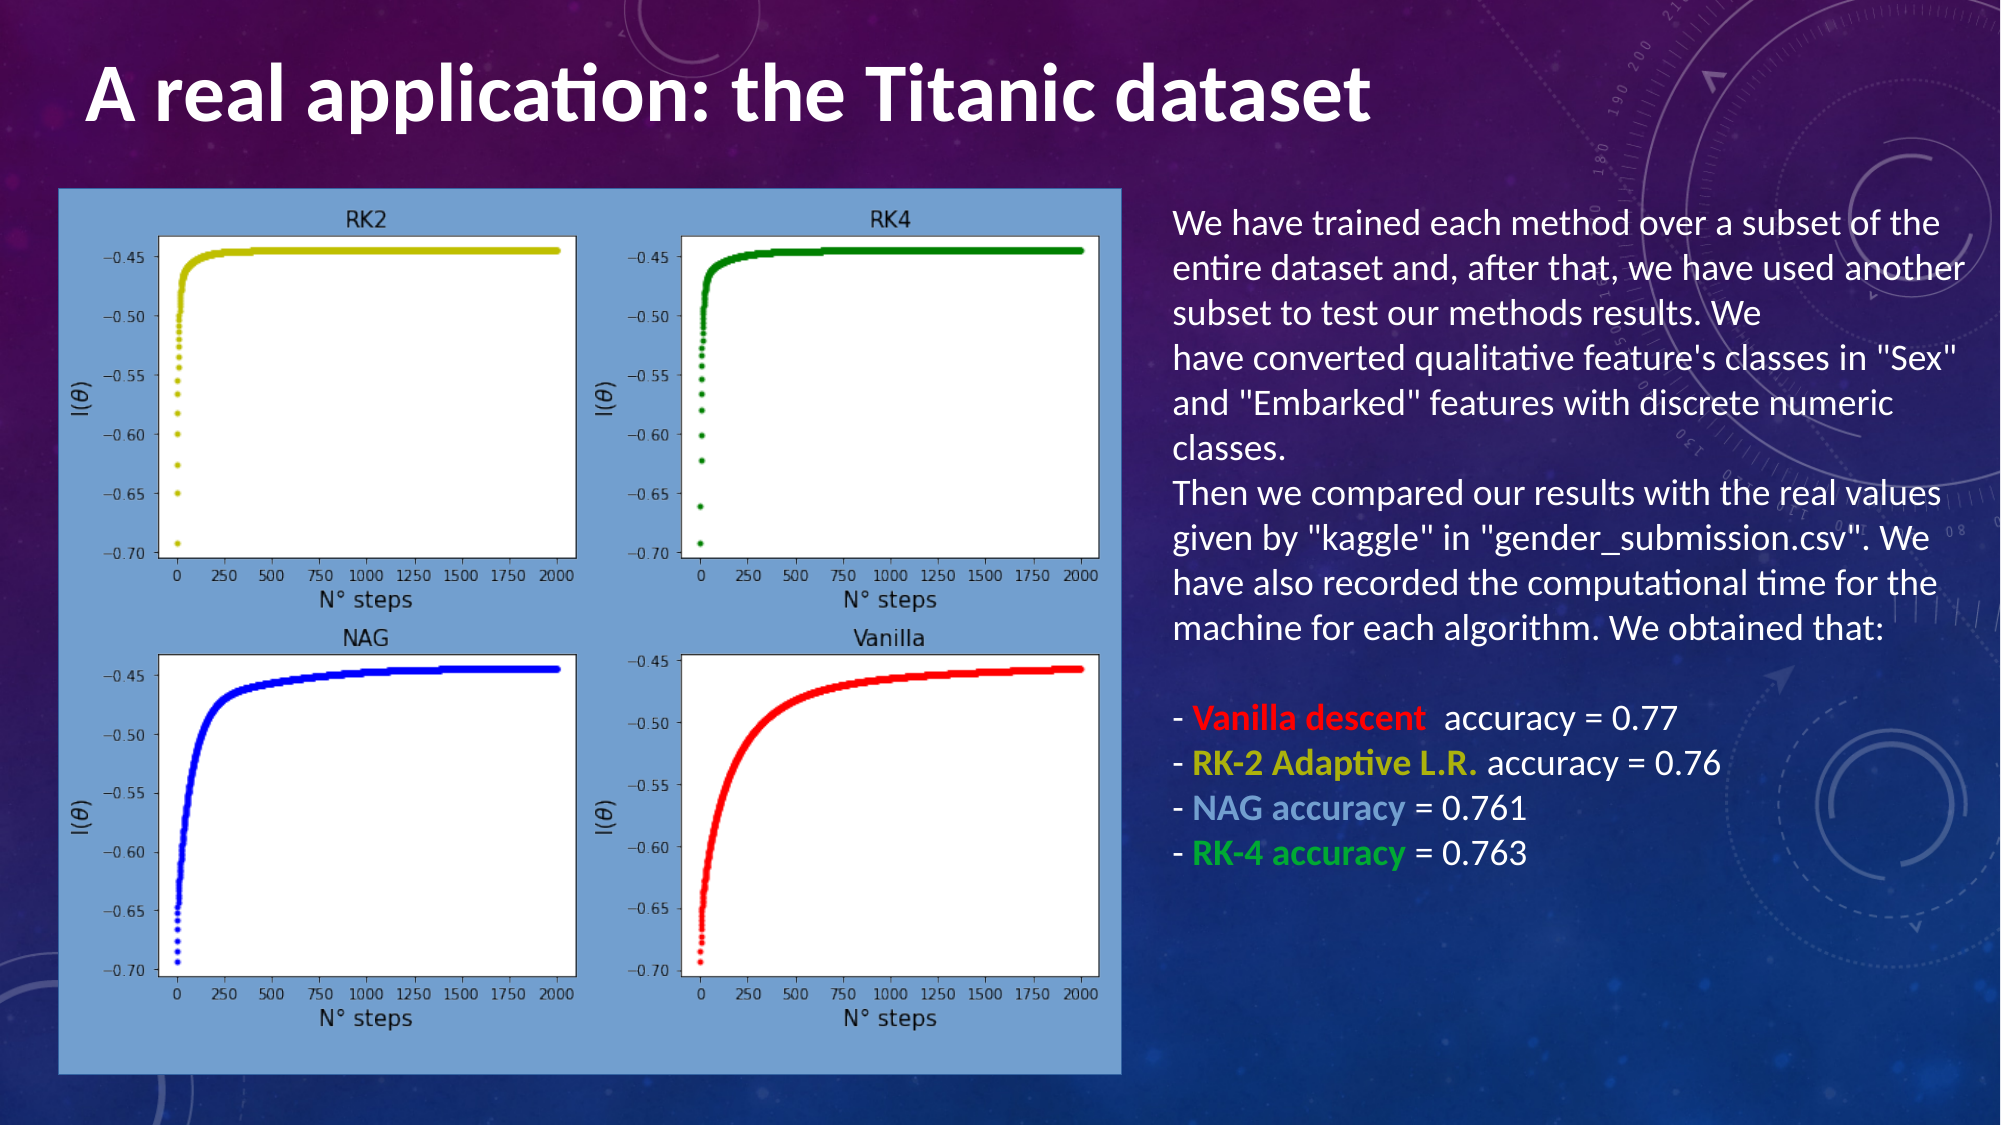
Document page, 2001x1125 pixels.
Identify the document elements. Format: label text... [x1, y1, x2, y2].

text_box A real application: the Titanic dataset [70, 23, 2000, 154]
text_box [58, 188, 1122, 1075]
picture [0, 0, 2001, 1125]
text_box We have trained each method over a subset of the entire dataset and, after that, we have used another subset to test our methods results. We have converted qualitative feature's classes in "Sex" and "Embarked" features with discrete numeric classes. Then we compared our results with the real values given by "kaggle" in "gender_submission.csv". We have also recorded the computational time for the machine for each algorithm. We obtained that: - Vanilla descent accuracy = 0.77 - RK-2 Adaptive L.R. accuracy = 0.76 - NAG accuracy = 0.761 - RK-4 accuracy = 0.763 [1157, 190, 2000, 881]
